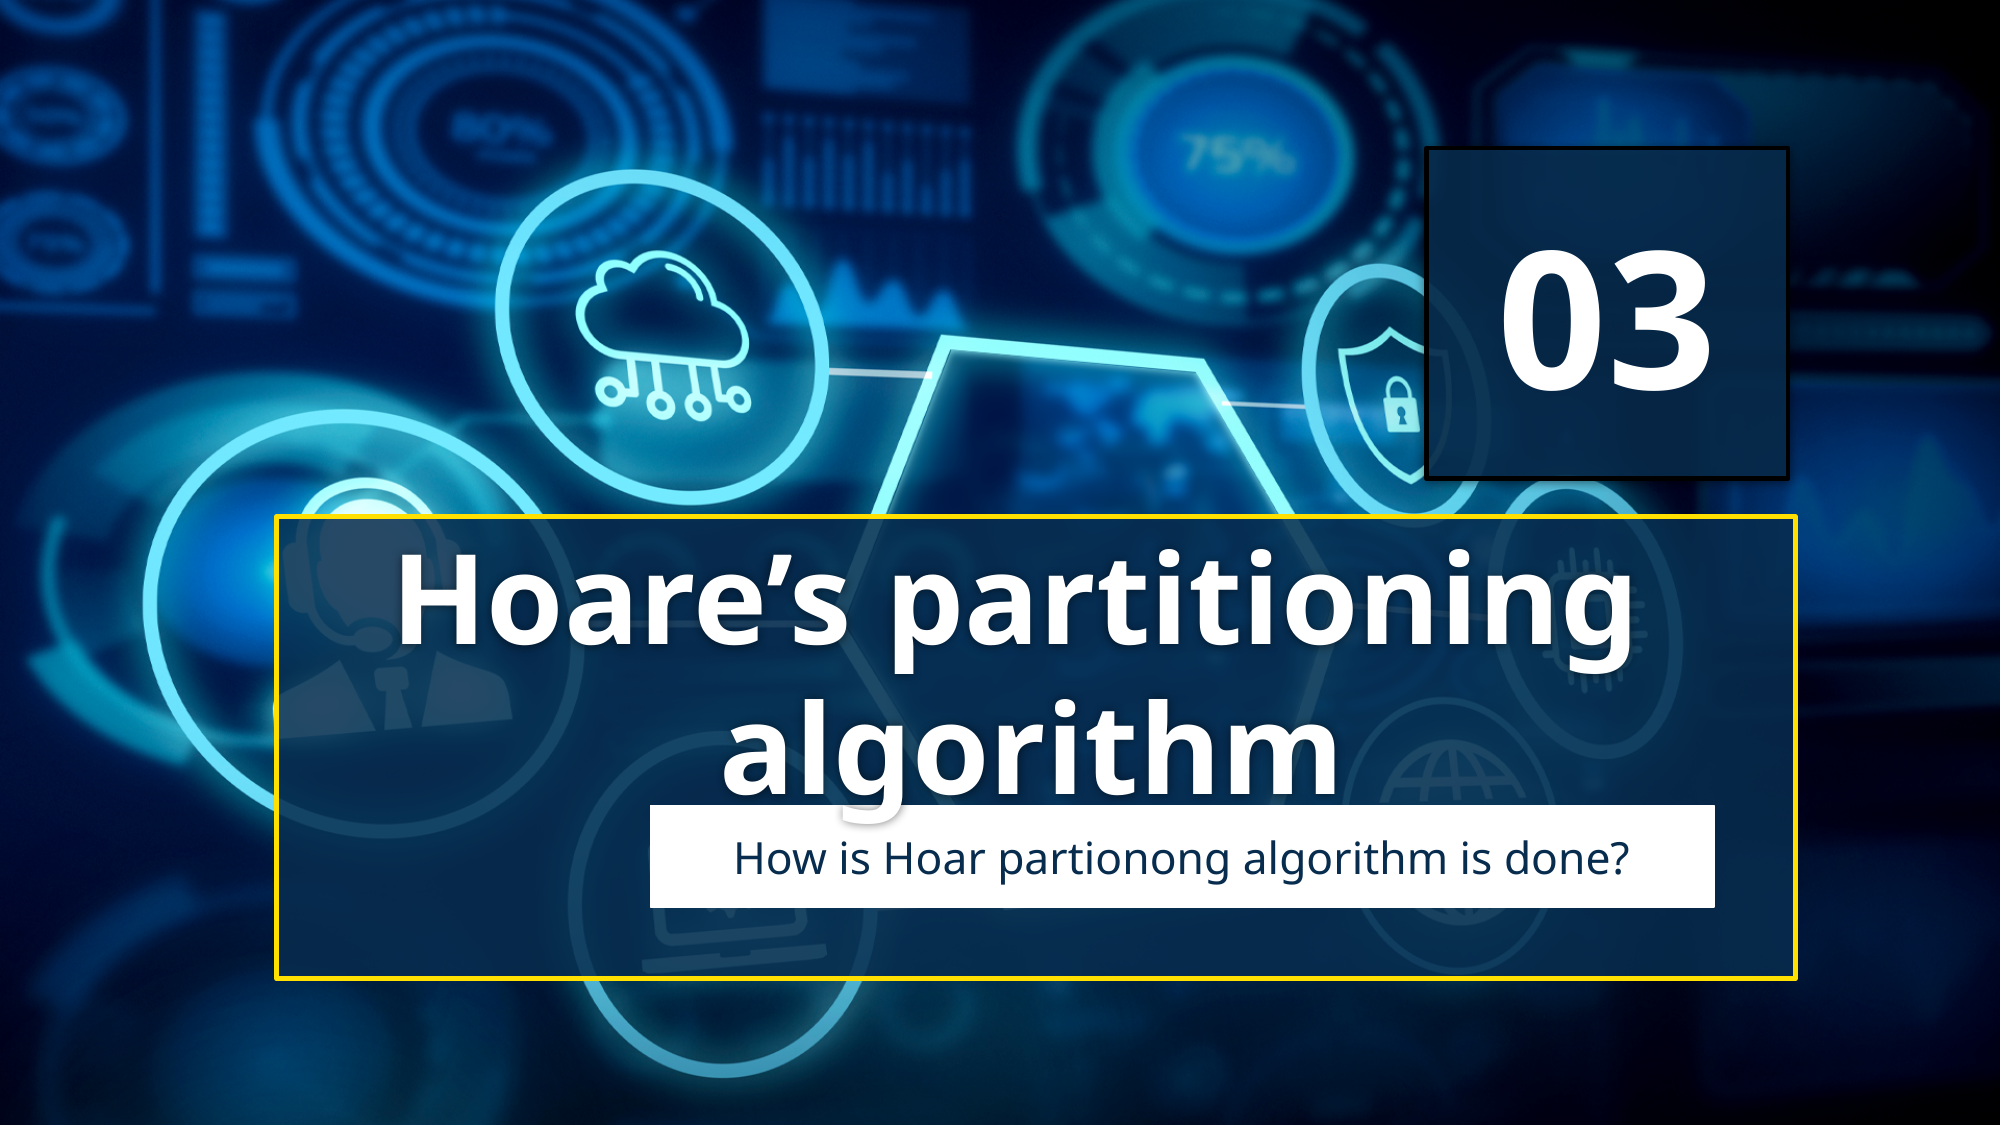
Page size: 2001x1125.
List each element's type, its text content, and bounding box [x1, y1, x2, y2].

subtitle How is Hoar partionong algorithm is done? [650, 815, 1715, 908]
text_box [276, 805, 1796, 979]
title Hoare’s partitioning algorithm [276, 533, 1788, 806]
title 03 [1425, 146, 1790, 480]
text_box [276, 516, 1796, 538]
picture [0, 0, 2000, 1125]
